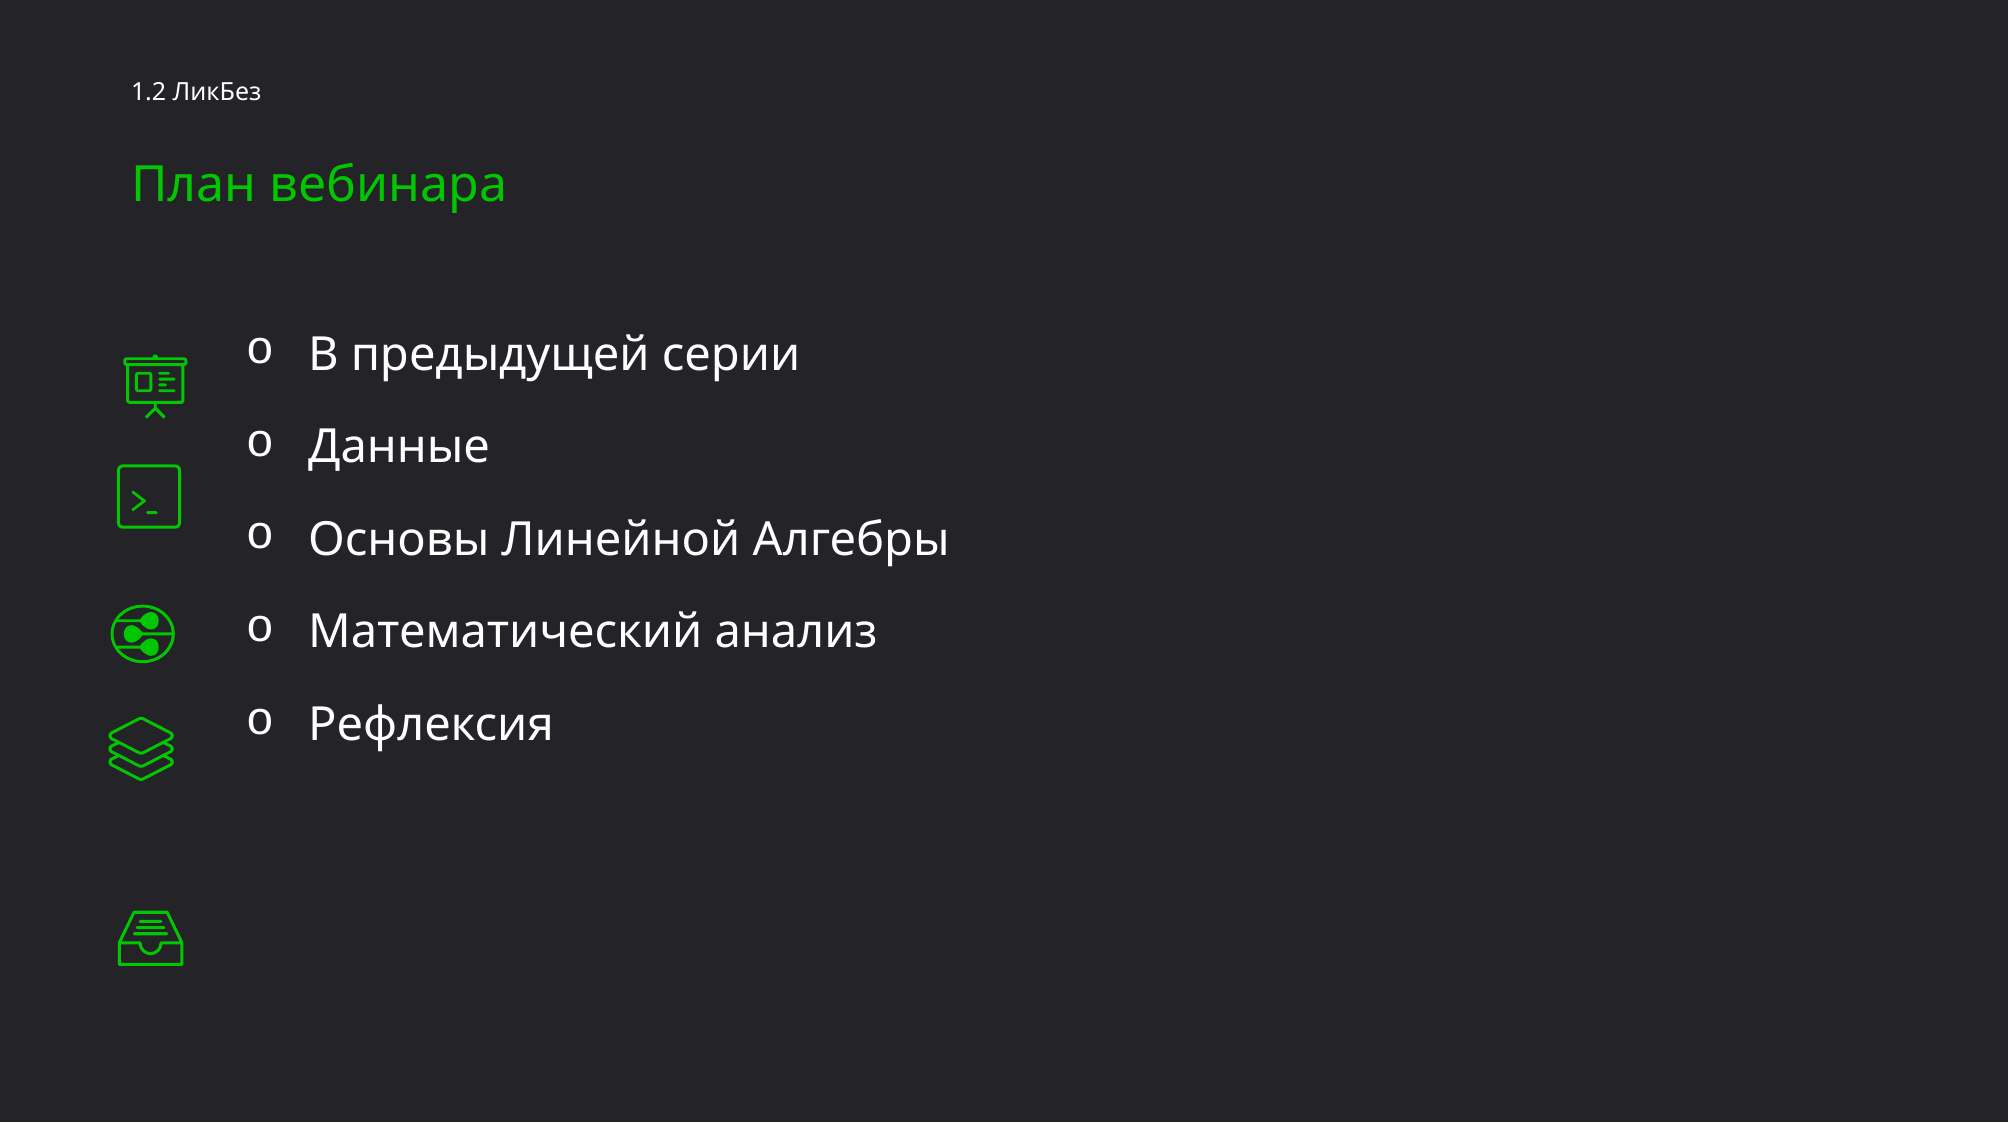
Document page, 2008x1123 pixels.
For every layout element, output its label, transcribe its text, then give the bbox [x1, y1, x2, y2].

text_box [108, 716, 174, 781]
text_box [110, 604, 175, 664]
text_box [123, 354, 188, 419]
text_box План вебинара [131, 133, 1004, 281]
text_box 1.2 ЛикБез [131, 55, 1150, 133]
text_box [116, 464, 182, 529]
text_box [117, 910, 184, 966]
text_box В предыдущей серии Данные Основы Линейной Алгебры Математический анализ Рефлексия [229, 314, 1387, 1088]
